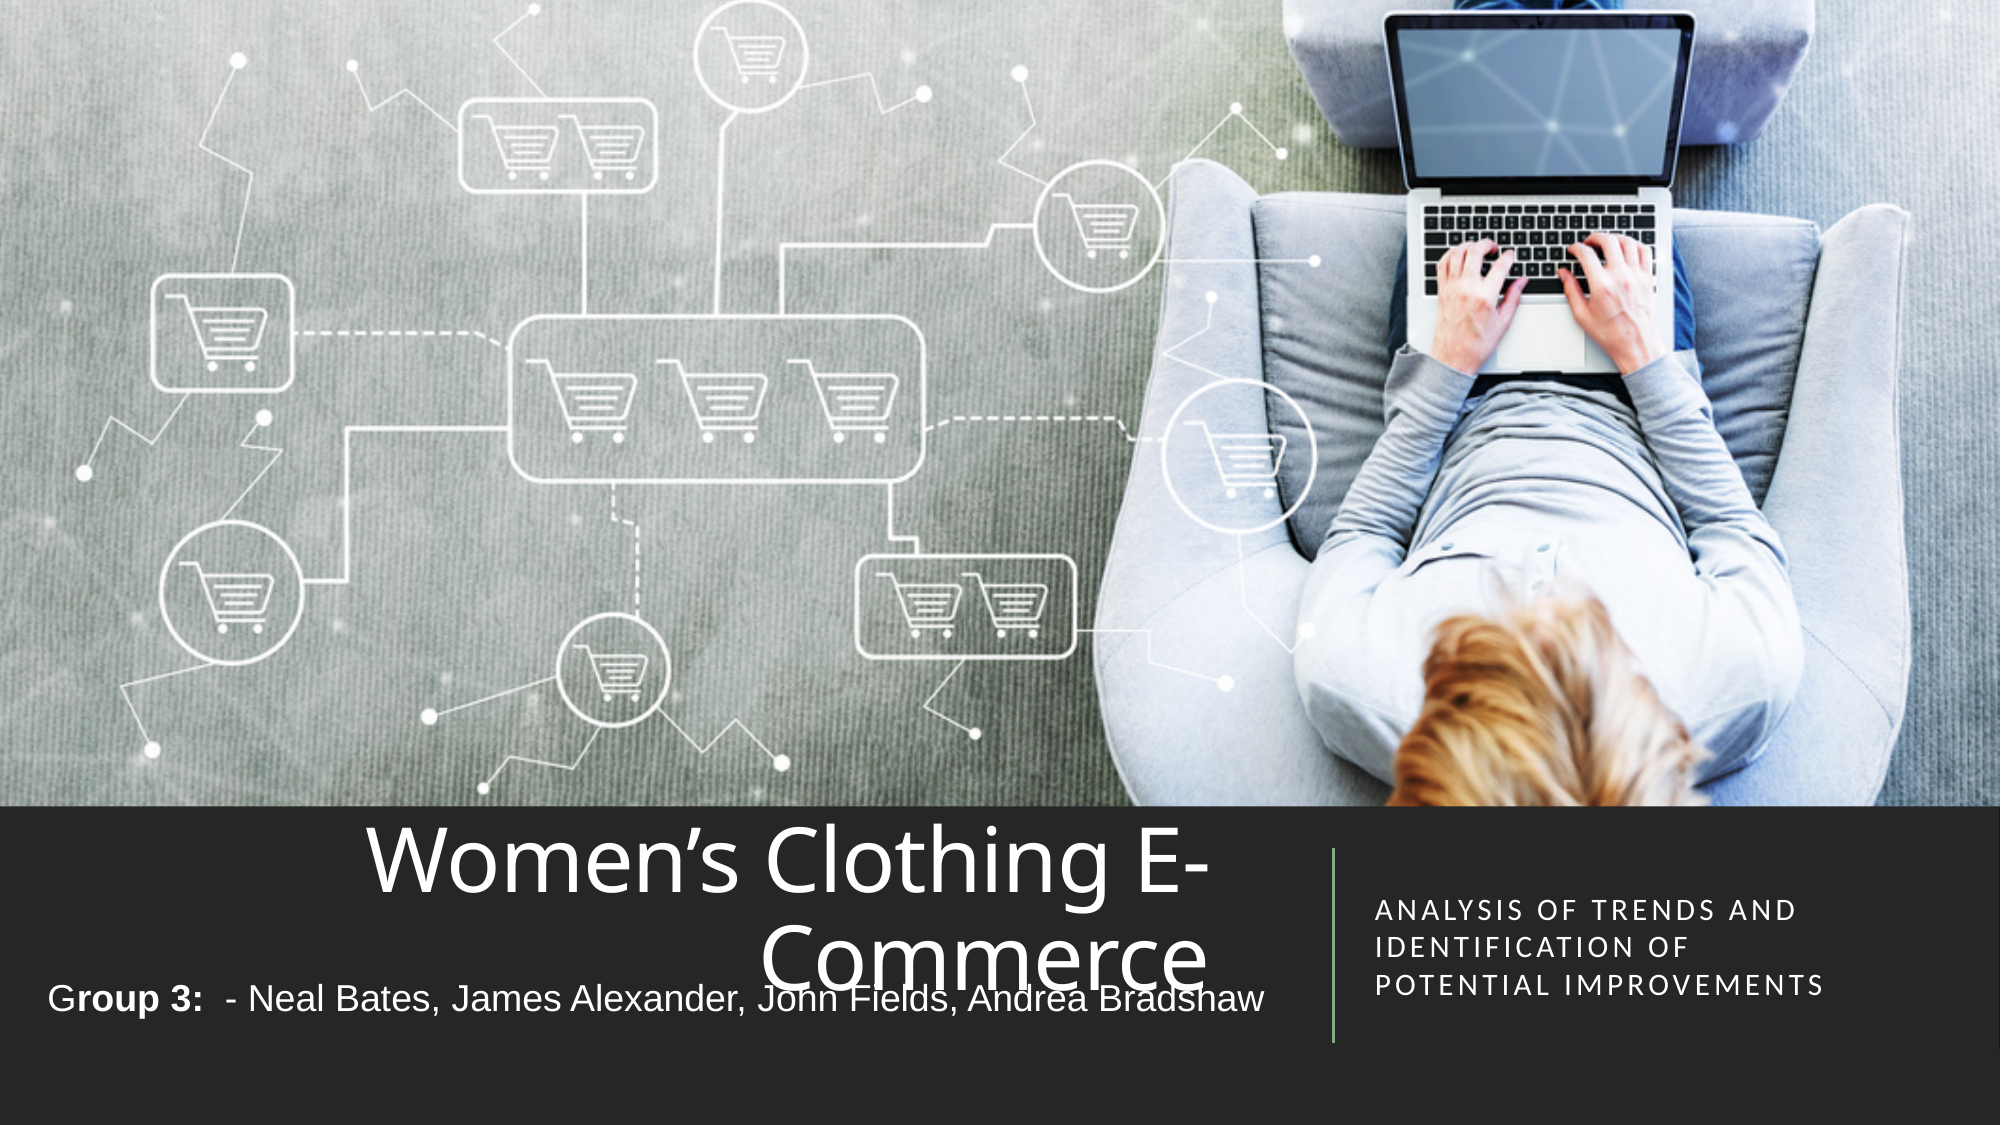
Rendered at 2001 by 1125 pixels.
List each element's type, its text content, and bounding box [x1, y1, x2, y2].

picture [0, 0, 2000, 807]
text_box [0, 813, 2000, 1125]
subtitle Analysis of trends and Identification of Potential Improvements [1359, 840, 1865, 1050]
title Women’s Clothing E-Commerce [54, 817, 1226, 966]
text_box Group 3: - Neal Bates, James Alexander, John Fields, Andrea Bradshaw [32, 966, 1373, 1027]
